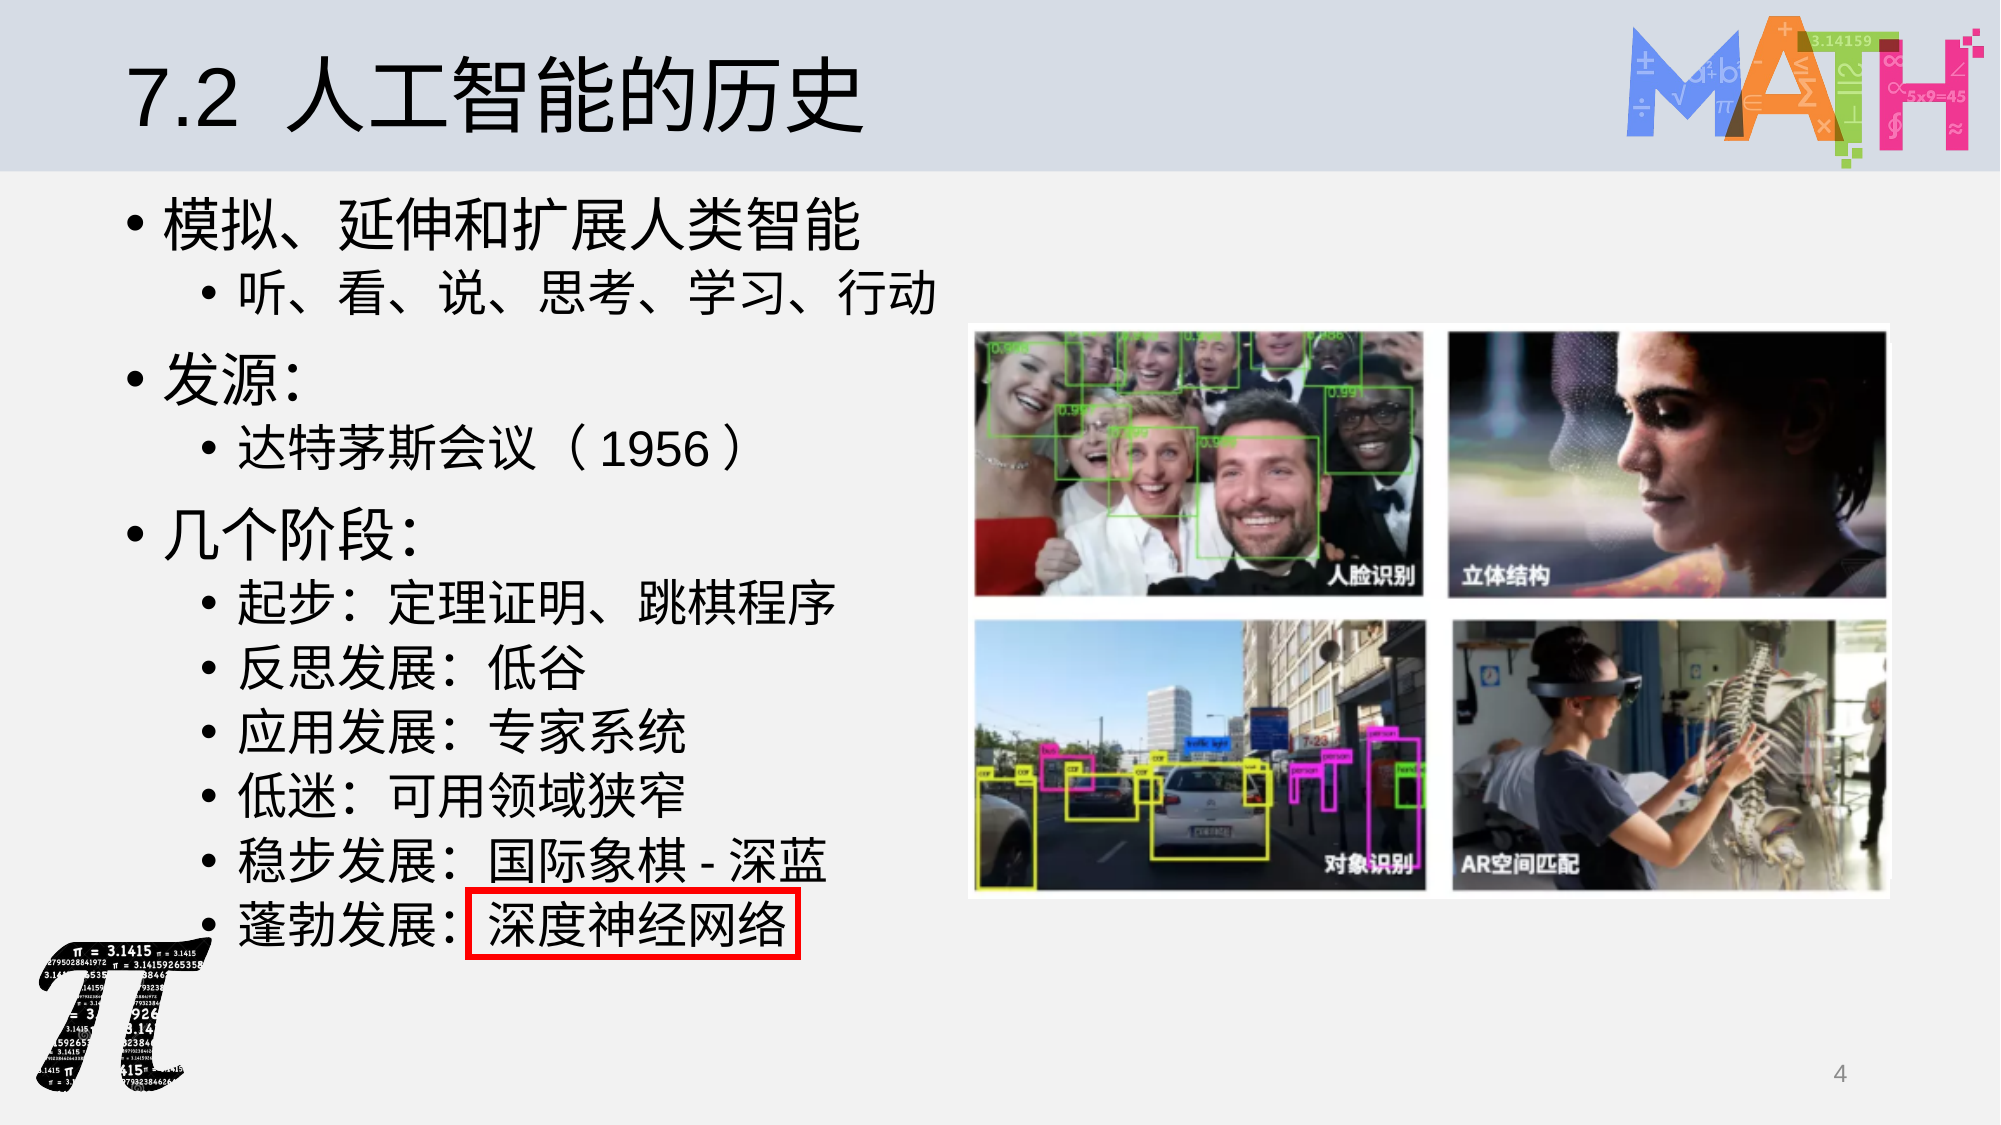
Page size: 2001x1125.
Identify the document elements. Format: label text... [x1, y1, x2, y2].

title 7.2 人工智能的历史 [109, 18, 1890, 153]
picture [968, 323, 1892, 899]
picture [1626, 15, 1984, 169]
text_box [467, 890, 799, 958]
slide_number 4 [1412, 1043, 1863, 1103]
list 模拟、延伸和扩展人类智能 听、看、说、思考、学习、行动 发源： 达特茅斯会议（1956） 几个阶段： 起步：定理证明、跳棋程序 反思发展：低谷 应用发展：专家系统 低迷：可用领域狭窄 稳步发展：国际象棋-深蓝 蓬勃发展：深度神经网络 [109, 180, 1890, 1043]
picture [36, 937, 212, 1092]
